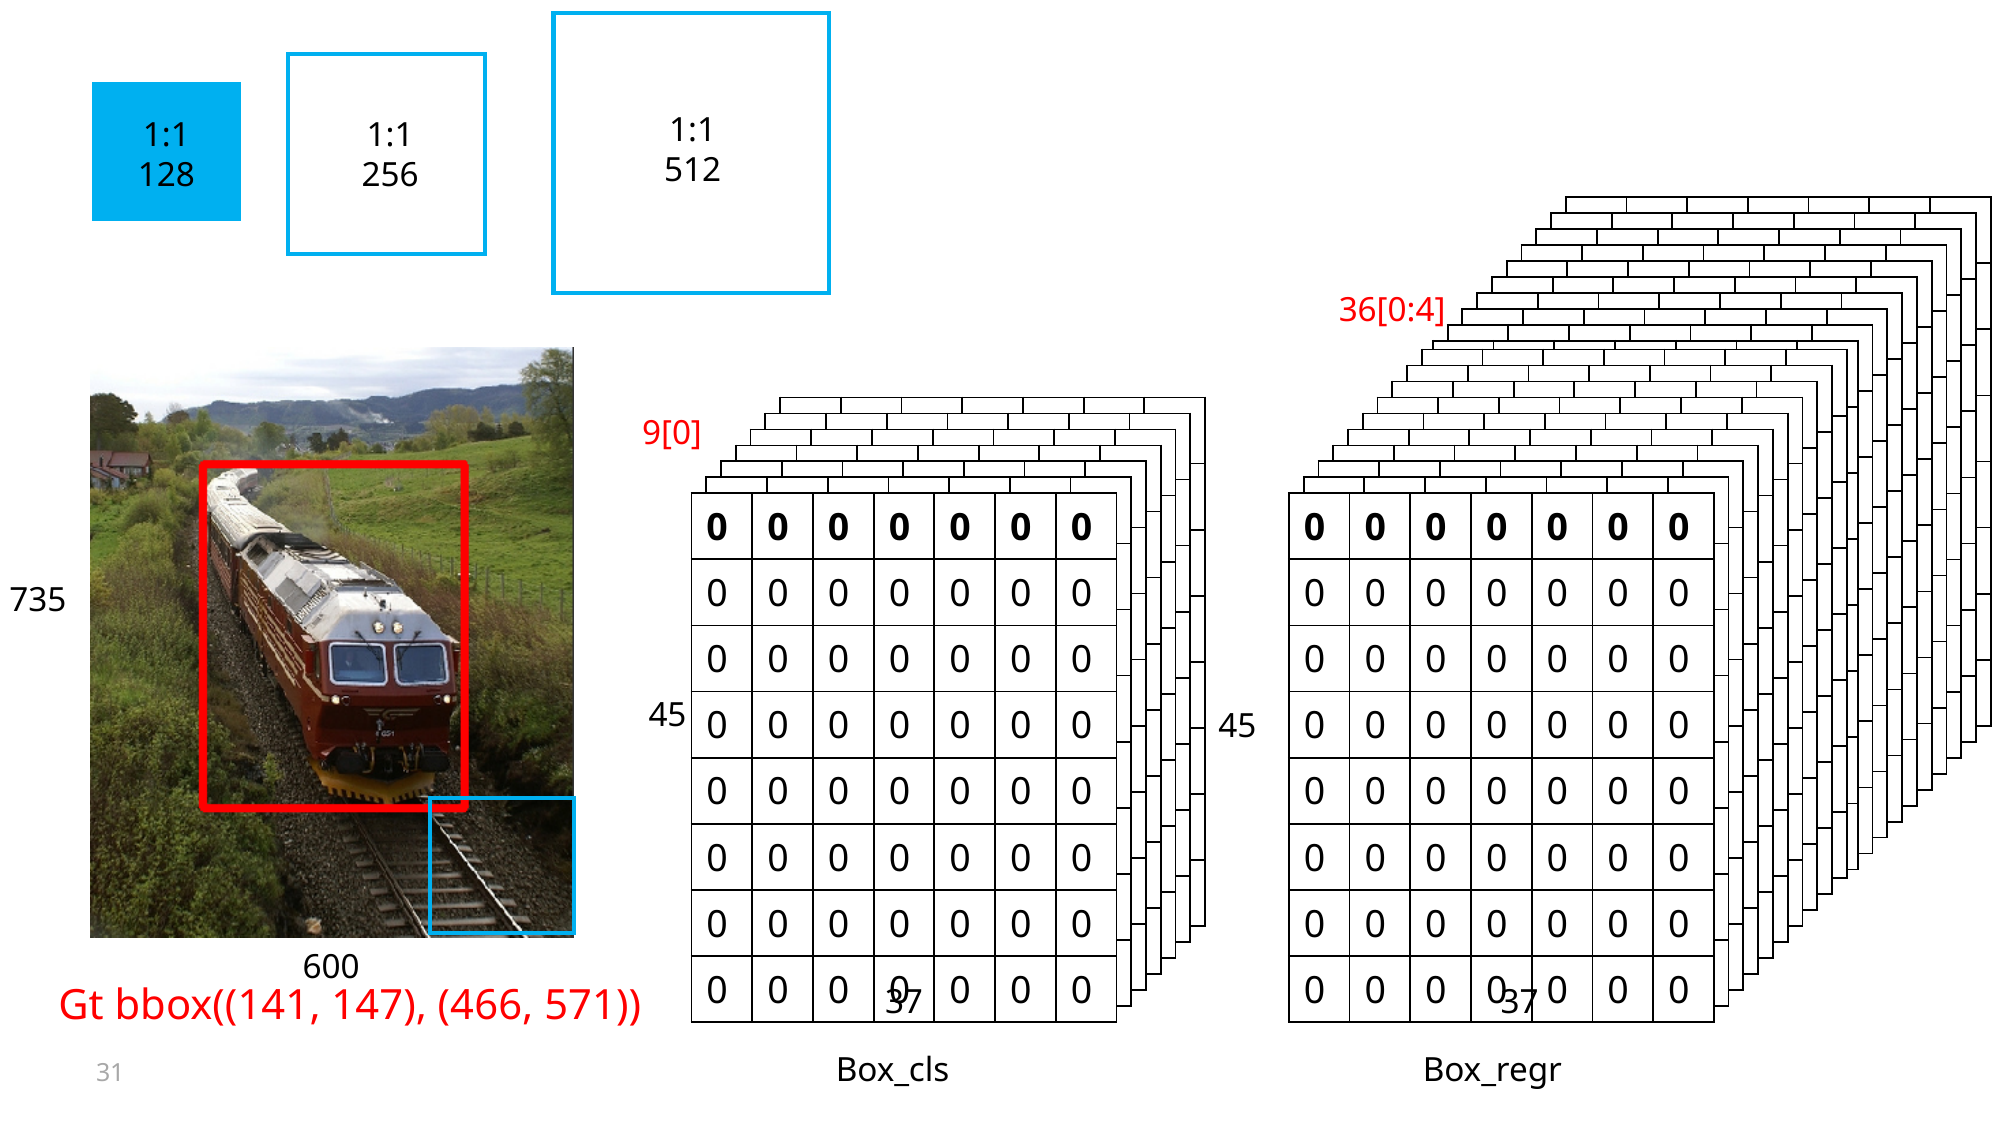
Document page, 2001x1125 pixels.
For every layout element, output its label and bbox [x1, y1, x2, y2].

table_header [1463, 310, 1522, 324]
table_header [1501, 462, 1560, 476]
table_cell [1715, 676, 1728, 741]
table_cell [1962, 346, 1975, 410]
table_header [1025, 462, 1084, 476]
table_cell [1873, 640, 1886, 705]
table_header [783, 462, 842, 476]
table_cell [1789, 729, 1802, 793]
table_cell [1903, 476, 1916, 540]
table_header [1130, 414, 1189, 479]
table_cell [1593, 692, 1652, 757]
table_header [1500, 398, 1559, 413]
table_cell [1774, 811, 1787, 875]
table_cell [1962, 280, 1975, 344]
table_header [1752, 326, 1811, 340]
table_header [1334, 446, 1393, 460]
table_header [980, 446, 1038, 460]
table_header [722, 462, 781, 476]
table_header [1070, 414, 1129, 429]
table_cell [1888, 360, 1901, 424]
table_header [1675, 278, 1734, 292]
table_cell [875, 759, 933, 823]
table_header [1734, 214, 1793, 228]
table_header [1568, 262, 1627, 276]
table_header [1809, 198, 1868, 212]
table_header [1380, 462, 1439, 476]
table_cell [1744, 578, 1757, 643]
slide_number [81, 1044, 531, 1104]
table_cell [1774, 546, 1787, 611]
table_cell [1744, 777, 1757, 841]
table_cell [1789, 464, 1802, 529]
table_cell [1873, 442, 1886, 506]
table_cell [1833, 813, 1846, 877]
table_cell [1947, 296, 1960, 360]
table_header [1305, 478, 1363, 492]
table_header [963, 398, 1022, 413]
table_cell [1472, 626, 1531, 691]
table_cell [875, 825, 933, 889]
table_cell [1411, 560, 1470, 625]
table_cell [1977, 396, 1990, 461]
table_cell [1803, 515, 1816, 579]
table_cell [875, 626, 933, 691]
table_cell [1729, 594, 1742, 659]
table_cell [1833, 615, 1846, 679]
table_header [994, 430, 1053, 445]
table_cell [753, 759, 812, 823]
table_cell [1947, 362, 1960, 426]
table_cell [1191, 861, 1204, 925]
table_cell [1848, 408, 1857, 472]
table_cell [1947, 428, 1960, 493]
table_cell [1774, 745, 1787, 809]
table_cell [1759, 893, 1772, 957]
table_cell [1715, 610, 1728, 675]
table_header [1691, 326, 1750, 340]
table_cell [935, 957, 994, 1021]
table_cell [996, 891, 1055, 955]
table_header [873, 430, 932, 445]
table_cell [1947, 494, 1960, 559]
table_header [797, 446, 856, 460]
table_cell [1472, 560, 1531, 625]
table_cell [1057, 692, 1116, 757]
table_cell [996, 692, 1055, 757]
table_header [1539, 294, 1598, 308]
table_cell [1411, 759, 1470, 823]
table_header [1449, 326, 1507, 340]
table_cell [1290, 891, 1349, 955]
table_cell [1859, 524, 1872, 588]
table_cell [1962, 478, 1975, 543]
table_header [1828, 310, 1886, 374]
table_cell [1859, 722, 1872, 787]
table_cell [692, 626, 751, 691]
table_cell [1833, 747, 1846, 811]
table_cell [753, 825, 812, 889]
text_box [624, 403, 720, 459]
table_header [1682, 398, 1741, 413]
table_cell [1162, 827, 1175, 891]
table_cell [753, 560, 812, 625]
table_header [768, 478, 827, 492]
table_cell [1774, 613, 1787, 677]
table_cell [1729, 925, 1742, 989]
table_cell [1903, 608, 1916, 673]
table_header [751, 430, 810, 445]
table_cell [1759, 563, 1772, 627]
table_cell [1715, 809, 1728, 873]
table_header [1085, 398, 1143, 413]
table_header [1697, 382, 1756, 397]
table_cell [1947, 693, 1960, 757]
table_cell [1818, 433, 1831, 497]
table_cell [1833, 681, 1846, 745]
table_cell [1962, 611, 1975, 675]
table_cell [1057, 825, 1116, 889]
table_header [1470, 430, 1529, 445]
table_header [1704, 246, 1763, 260]
table_cell [1057, 759, 1116, 823]
table_cell [875, 891, 933, 955]
table_cell [1132, 727, 1145, 791]
table_cell [1533, 560, 1592, 625]
table_cell [1290, 626, 1349, 691]
table_cell [1818, 697, 1831, 761]
table_header [1916, 214, 1975, 278]
table_cell [1191, 597, 1204, 661]
table_cell [1350, 626, 1409, 691]
table_cell [1147, 909, 1160, 973]
table_cell [1759, 695, 1772, 759]
table_cell [1132, 925, 1145, 989]
table_header [1319, 462, 1378, 476]
table_header [1378, 398, 1437, 413]
table_cell [692, 692, 751, 757]
table_cell [935, 626, 994, 691]
table_cell [1411, 692, 1470, 757]
table_header [1583, 246, 1642, 260]
table_header [1116, 430, 1175, 495]
table_cell [1888, 558, 1901, 622]
table_header [1544, 350, 1603, 365]
table_cell [1117, 941, 1130, 1005]
table_header [858, 446, 917, 460]
table_header [1562, 462, 1621, 476]
table_cell [996, 825, 1055, 889]
table_cell [875, 957, 933, 973]
table_cell [1962, 544, 1975, 609]
table_header [829, 478, 888, 492]
table_header [1554, 278, 1612, 292]
table_header [1613, 214, 1671, 228]
table_header [1728, 414, 1787, 479]
table_header [1667, 414, 1726, 429]
text_box [0, 570, 82, 625]
table_header [1623, 462, 1682, 476]
table_cell [1147, 512, 1160, 577]
table_cell [1533, 692, 1592, 757]
table_cell [1132, 594, 1145, 659]
table_header [1608, 478, 1667, 492]
table_cell [1977, 264, 1990, 328]
table_header [1743, 398, 1802, 463]
table_header [934, 430, 993, 445]
table_cell [1117, 875, 1130, 939]
table_header [1487, 478, 1546, 492]
table_cell [1859, 590, 1872, 654]
table_cell [814, 626, 873, 691]
table_header [1472, 494, 1531, 558]
table_cell [1533, 626, 1592, 691]
table_cell [1918, 724, 1931, 789]
table_header [1533, 494, 1592, 558]
text_box [43, 938, 657, 1035]
table_header [1483, 350, 1542, 365]
table_header [1765, 246, 1824, 260]
table_cell [1191, 795, 1204, 859]
table_cell [935, 891, 994, 955]
table_header [950, 478, 1009, 492]
table_cell [1147, 843, 1160, 907]
table_cell [935, 759, 994, 823]
table_cell [1803, 449, 1816, 513]
table_cell [1933, 642, 1946, 707]
table_header [781, 398, 840, 413]
text_box [93, 83, 239, 220]
table_cell [1176, 811, 1189, 875]
table_header [1660, 294, 1719, 308]
table_header [1086, 462, 1145, 527]
table_cell [1848, 738, 1857, 803]
table_cell [1888, 756, 1901, 821]
table_header [1350, 494, 1409, 558]
table_cell [1176, 745, 1189, 809]
table_cell [1654, 957, 1713, 1021]
table_cell [1903, 344, 1916, 408]
table_header [1598, 230, 1657, 244]
table_header [1555, 342, 1614, 349]
table_header [827, 414, 886, 429]
text_box [1324, 281, 1461, 336]
table_header [1410, 430, 1468, 445]
table_cell [1729, 727, 1742, 791]
table_cell [1933, 444, 1946, 509]
table_header [1605, 350, 1664, 365]
table_cell [1350, 891, 1409, 955]
text_box [1408, 1040, 1577, 1096]
table_cell [1350, 560, 1409, 625]
table_header [904, 462, 963, 476]
table_header [1524, 310, 1583, 324]
table_cell [1789, 861, 1802, 925]
table_header [1411, 494, 1470, 558]
table_cell [996, 957, 1055, 1021]
table_header [1560, 398, 1619, 413]
table_header [1546, 414, 1605, 429]
table_cell [996, 759, 1055, 823]
table_cell [1057, 891, 1116, 955]
table_header [1145, 398, 1204, 463]
table_cell [996, 560, 1055, 625]
table_cell [1162, 563, 1175, 627]
table_cell [1472, 957, 1531, 1021]
table_cell [1593, 626, 1652, 691]
table_cell [1803, 845, 1816, 909]
table_header [1811, 262, 1870, 276]
table_header [1684, 462, 1742, 527]
table_cell [1654, 759, 1713, 823]
table_header [1567, 198, 1626, 212]
table_cell [692, 825, 751, 889]
table_cell [1132, 660, 1145, 725]
table_cell [1729, 660, 1742, 725]
text_box [1485, 973, 1554, 1028]
table_cell [1774, 679, 1787, 743]
table_cell [1962, 677, 1975, 741]
table_cell [1411, 626, 1470, 691]
table_cell [1818, 631, 1831, 695]
table_cell [1350, 759, 1409, 823]
table_cell [1411, 957, 1470, 1021]
table_cell [1859, 458, 1872, 522]
table_cell [1654, 560, 1713, 625]
table_header [1677, 342, 1736, 349]
table_header [1575, 382, 1634, 397]
table_cell [1977, 595, 1990, 659]
table_cell [875, 560, 933, 625]
table_cell [1715, 875, 1728, 939]
table_cell [1057, 560, 1116, 625]
table_header [1024, 398, 1083, 413]
table_cell [996, 626, 1055, 691]
table_cell [1759, 761, 1772, 825]
table_cell [1191, 464, 1204, 529]
table_cell [1593, 957, 1652, 1021]
table_header [1780, 230, 1839, 244]
table_cell [1191, 531, 1204, 595]
table_cell [1715, 544, 1728, 609]
table_header [1901, 230, 1960, 294]
table_header [1493, 278, 1552, 292]
table_cell [1533, 891, 1592, 955]
table_cell [1933, 576, 1946, 641]
table_cell [1290, 759, 1349, 823]
table_cell [1654, 692, 1713, 757]
table_cell [1933, 312, 1946, 376]
table_cell [1117, 809, 1130, 873]
table_cell [753, 891, 812, 955]
table_header [1516, 446, 1575, 460]
table_header [889, 478, 948, 492]
table_cell [1057, 626, 1116, 691]
table_cell [1818, 763, 1831, 827]
text_box [820, 1040, 965, 1096]
text_box [552, 12, 830, 294]
table_cell [1903, 740, 1916, 805]
text_box [287, 53, 486, 255]
table_cell [1593, 759, 1652, 823]
table_header [1736, 278, 1795, 292]
table_header [1627, 198, 1686, 212]
table_header [965, 462, 1024, 476]
table_header [875, 494, 933, 558]
table_cell [1803, 779, 1816, 843]
table_cell [1162, 893, 1175, 957]
table_header [1669, 478, 1728, 543]
table_cell [1818, 499, 1831, 563]
table_cell [1848, 540, 1857, 604]
table_cell [1789, 531, 1802, 595]
table_header [1592, 430, 1651, 445]
table_header [996, 494, 1055, 558]
table_cell [1533, 957, 1592, 1021]
table_cell [1350, 825, 1409, 889]
table_header [1645, 310, 1704, 324]
table_header [1455, 446, 1514, 460]
table_cell [1903, 674, 1916, 739]
table_cell [1350, 692, 1409, 757]
table_cell [1162, 695, 1175, 759]
table_cell [814, 560, 873, 625]
table_cell [1191, 729, 1204, 793]
table_header [1423, 350, 1482, 365]
table_header [1631, 326, 1690, 340]
table_header [1636, 382, 1695, 397]
table_cell [1744, 909, 1757, 973]
table_cell [1132, 528, 1145, 593]
table_header [1931, 198, 1990, 262]
table_cell [692, 957, 751, 1021]
table_cell [1848, 474, 1857, 538]
table_header [1673, 214, 1732, 228]
table_cell [935, 825, 994, 889]
table_header [1408, 366, 1467, 381]
table_cell [1729, 859, 1742, 923]
table_cell [1744, 645, 1757, 709]
table_header [1040, 446, 1099, 460]
table_cell [814, 957, 873, 1021]
table_cell [1593, 825, 1652, 889]
table_cell [1759, 629, 1772, 693]
table_header [1424, 414, 1483, 429]
table_header [1011, 478, 1070, 492]
table_header [1690, 262, 1749, 276]
table_cell [1789, 597, 1802, 661]
table_header [1872, 262, 1931, 326]
table_header [814, 494, 873, 558]
table_header [1529, 366, 1588, 381]
table_header [1721, 294, 1780, 308]
table_cell [1191, 663, 1204, 727]
table_cell [1873, 376, 1886, 440]
table_cell [1350, 957, 1409, 1021]
picture [89, 347, 574, 938]
table_cell [1833, 483, 1846, 547]
table_header [1614, 278, 1673, 292]
table_cell [1290, 692, 1349, 757]
table_header [1772, 366, 1831, 431]
table_cell [1848, 606, 1857, 670]
table_cell [1873, 772, 1886, 837]
table_cell [1888, 492, 1901, 556]
table_cell [1117, 610, 1130, 675]
table_cell [814, 759, 873, 823]
table_header [1826, 246, 1885, 260]
table_cell [1774, 877, 1787, 941]
table_cell [1803, 647, 1816, 711]
table_cell [1918, 592, 1931, 657]
table_cell [1472, 759, 1531, 823]
table_cell [1593, 560, 1652, 625]
table_header [1071, 478, 1130, 543]
table_header [1711, 366, 1770, 381]
table_cell [1715, 743, 1728, 807]
table_cell [1962, 412, 1975, 477]
table_header [1654, 494, 1713, 558]
table_header [1364, 414, 1423, 429]
table_header [1796, 278, 1855, 292]
table_header [1688, 198, 1747, 212]
table_cell [1977, 462, 1990, 527]
table_cell [814, 825, 873, 889]
table_cell [1472, 891, 1531, 955]
table_cell [1759, 827, 1772, 891]
table_header [948, 414, 1007, 429]
table_header [1652, 430, 1711, 445]
text_box [870, 973, 938, 1028]
table_header [1434, 342, 1493, 349]
table_header [1706, 310, 1765, 324]
table_header [1713, 430, 1772, 495]
table_cell [1918, 526, 1931, 591]
table_header [1798, 342, 1857, 406]
table_header [1857, 278, 1916, 342]
table_cell [1132, 859, 1145, 923]
table_cell [1744, 843, 1757, 907]
table_cell [1873, 508, 1886, 572]
table_cell [1744, 512, 1757, 577]
table_header [1757, 382, 1816, 447]
table_cell [1933, 510, 1946, 575]
table_cell [1873, 706, 1886, 771]
table_header [919, 446, 978, 460]
table_cell [1918, 394, 1931, 458]
table_header [812, 430, 871, 445]
table_header [1393, 382, 1452, 397]
table_cell [1472, 692, 1531, 757]
table_header [753, 494, 812, 558]
table_header [1522, 246, 1581, 260]
table_header [1009, 414, 1068, 429]
table_cell [1833, 417, 1846, 481]
table_cell [1977, 528, 1990, 593]
table_cell [1117, 544, 1130, 609]
table_header [1055, 430, 1114, 445]
table_cell [1715, 941, 1728, 1005]
table_header [1570, 326, 1629, 340]
table_header [1577, 446, 1636, 460]
table_header [1599, 294, 1658, 308]
table_header [1659, 230, 1717, 244]
table_cell [1947, 560, 1960, 625]
table_cell [1472, 825, 1531, 889]
table_cell [1859, 788, 1872, 853]
table_header [1870, 198, 1929, 212]
table_header [1750, 262, 1809, 276]
table_cell [1933, 378, 1946, 442]
table_cell [1903, 542, 1916, 606]
table_cell [1176, 546, 1189, 611]
table_header [1665, 350, 1724, 365]
table_header [1365, 478, 1424, 492]
table_header [1395, 446, 1454, 460]
table_cell [1176, 613, 1189, 677]
table_header [1719, 230, 1778, 244]
table_header [1057, 494, 1116, 558]
table_cell [1729, 528, 1742, 593]
table_header [1439, 398, 1498, 413]
table_cell [1147, 777, 1160, 841]
table_header [1537, 230, 1596, 244]
table_cell [1654, 626, 1713, 691]
table_cell [935, 560, 994, 625]
table_cell [1888, 624, 1901, 689]
table_header [1616, 342, 1675, 349]
table_header [737, 446, 796, 460]
table_header [1795, 214, 1854, 228]
table_header [1515, 382, 1573, 397]
table_header [1887, 246, 1946, 310]
table_header [1585, 310, 1644, 324]
table_cell [1654, 891, 1713, 955]
table_header [1782, 294, 1841, 308]
table_header [1749, 198, 1808, 212]
table_header [1547, 478, 1606, 492]
table_cell [1789, 795, 1802, 859]
table_header [1841, 230, 1900, 244]
table_header [1509, 326, 1568, 340]
table_cell [753, 957, 812, 1021]
table_cell [1818, 829, 1831, 893]
table_header [707, 478, 766, 492]
table_cell [1411, 825, 1470, 889]
table_cell [1977, 330, 1990, 395]
table_cell [692, 759, 751, 823]
table_cell [1918, 460, 1931, 524]
table_cell [1176, 480, 1189, 545]
table_header [1593, 494, 1652, 558]
table_cell [692, 560, 751, 625]
table_cell [1818, 565, 1831, 629]
table_cell [1411, 891, 1470, 955]
table_header [1469, 366, 1528, 381]
table_header [842, 398, 901, 413]
picture [433, 801, 571, 930]
table_cell [1117, 743, 1130, 807]
table_cell [1654, 825, 1713, 889]
table_cell [1176, 877, 1189, 941]
table_cell [1176, 679, 1189, 743]
table_cell [1859, 656, 1872, 720]
table_header [1726, 350, 1785, 365]
table_cell [1789, 663, 1802, 727]
table_cell [1918, 328, 1931, 392]
table_header [1638, 446, 1697, 460]
table_header [1698, 446, 1757, 511]
table_cell [1903, 410, 1916, 474]
table_cell [1729, 793, 1742, 857]
table_cell [935, 692, 994, 757]
table_cell [1147, 578, 1160, 643]
table_cell [1888, 426, 1901, 490]
table_header [1787, 350, 1846, 415]
table_cell [1290, 560, 1349, 625]
table_cell [1533, 759, 1592, 823]
table_header [1485, 414, 1544, 429]
table_cell [1290, 957, 1349, 1021]
table_header [1441, 462, 1500, 476]
table_cell [1977, 661, 1990, 725]
table_cell [1132, 793, 1145, 857]
table_cell [1848, 672, 1857, 736]
table_cell [814, 891, 873, 955]
table_cell [1162, 629, 1175, 693]
table_header [902, 398, 961, 413]
table_cell [1947, 626, 1960, 691]
table_header [1644, 246, 1703, 260]
text_box [1203, 697, 1272, 752]
table_cell [1774, 480, 1787, 545]
table_cell [692, 891, 751, 955]
table_cell [1290, 825, 1349, 889]
table_cell [1859, 392, 1872, 456]
table_cell [1057, 957, 1116, 1021]
table_header [1855, 214, 1914, 228]
table_cell [875, 692, 933, 757]
table_header [1606, 414, 1665, 429]
table_cell [1147, 711, 1160, 775]
table_header [1842, 294, 1901, 358]
table_header [1590, 366, 1649, 381]
table_header [1813, 326, 1872, 390]
table_cell [1803, 581, 1816, 645]
table_header [935, 494, 994, 558]
table_header [1508, 262, 1566, 276]
table_header [843, 462, 902, 476]
table_header [1767, 310, 1826, 324]
table_cell [1117, 676, 1130, 741]
table_header [1426, 478, 1485, 492]
table_header [1494, 342, 1553, 349]
table_cell [1759, 496, 1772, 561]
table_header [888, 414, 947, 429]
table_header [1478, 294, 1537, 308]
table_cell [1873, 574, 1886, 638]
table_header [1454, 382, 1513, 397]
table_header [1349, 430, 1408, 445]
table_header [692, 494, 751, 558]
text_box [633, 685, 702, 741]
table_cell [814, 692, 873, 757]
table_cell [1803, 713, 1816, 777]
table_cell [753, 626, 812, 691]
table_cell [1533, 825, 1592, 889]
table_cell [1918, 658, 1931, 723]
table_cell [1593, 891, 1652, 955]
table_header [1737, 342, 1796, 349]
table_cell [1744, 711, 1757, 775]
table_header [1621, 398, 1680, 413]
table_header [1552, 214, 1611, 228]
table_header [1651, 366, 1710, 381]
table_cell [1162, 496, 1175, 561]
table_cell [1888, 690, 1901, 755]
table_cell [753, 692, 812, 757]
table_cell [1933, 709, 1946, 773]
table_header [1101, 446, 1160, 511]
table_header [766, 414, 825, 429]
table_header [1531, 430, 1590, 445]
table_cell [1162, 761, 1175, 825]
table_cell [1848, 804, 1857, 869]
table_header [1290, 494, 1349, 558]
table_header [1629, 262, 1688, 276]
table_cell [1147, 645, 1160, 709]
table_cell [1833, 549, 1846, 613]
